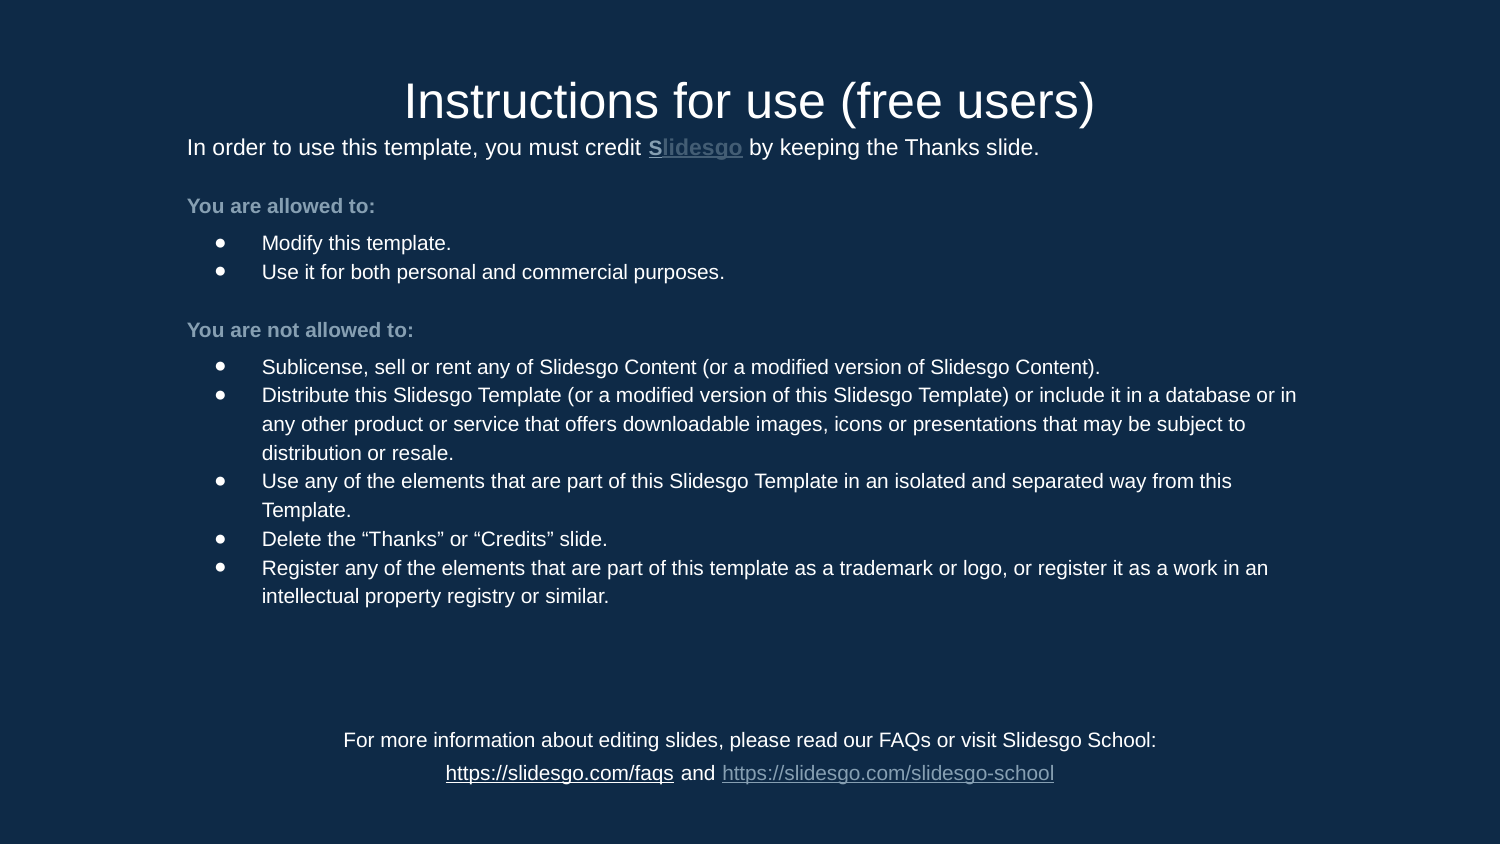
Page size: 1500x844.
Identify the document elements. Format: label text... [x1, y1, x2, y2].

list In order to use this template, you must credit Slidesgo by keeping the Thanks slide. You are allowed to: Modify this template. Use it for both personal and commercial purposes. You are not allowed to: Sublicense, sell or rent any of Slidesgo Content (or a modified version of Slidesgo Content). Distribute this Slidesgo Template (or a modified version of this Slidesgo Template) or include it in a database or in any other product or service that offers downloadable images, icons or presentations that may be subject to distribution or resale. Use any of the elements that are part of this Slidesgo Template in an isolated and separated way from this Template. Delete the “Thanks” or “Credits” slide. Register any of the elements that are part of this template as a trademark or logo, or register it as a work in an intellectual property registry or similar. [171, 113, 1328, 186]
text_box For more information about editing slides, please read our FAQs or visit Slidesgo School: https://slidesgo.com/faqs and https://slidesgo.com/slidesgo-school [171, 707, 1328, 780]
title Instructions for use (free users) [171, 53, 1328, 113]
